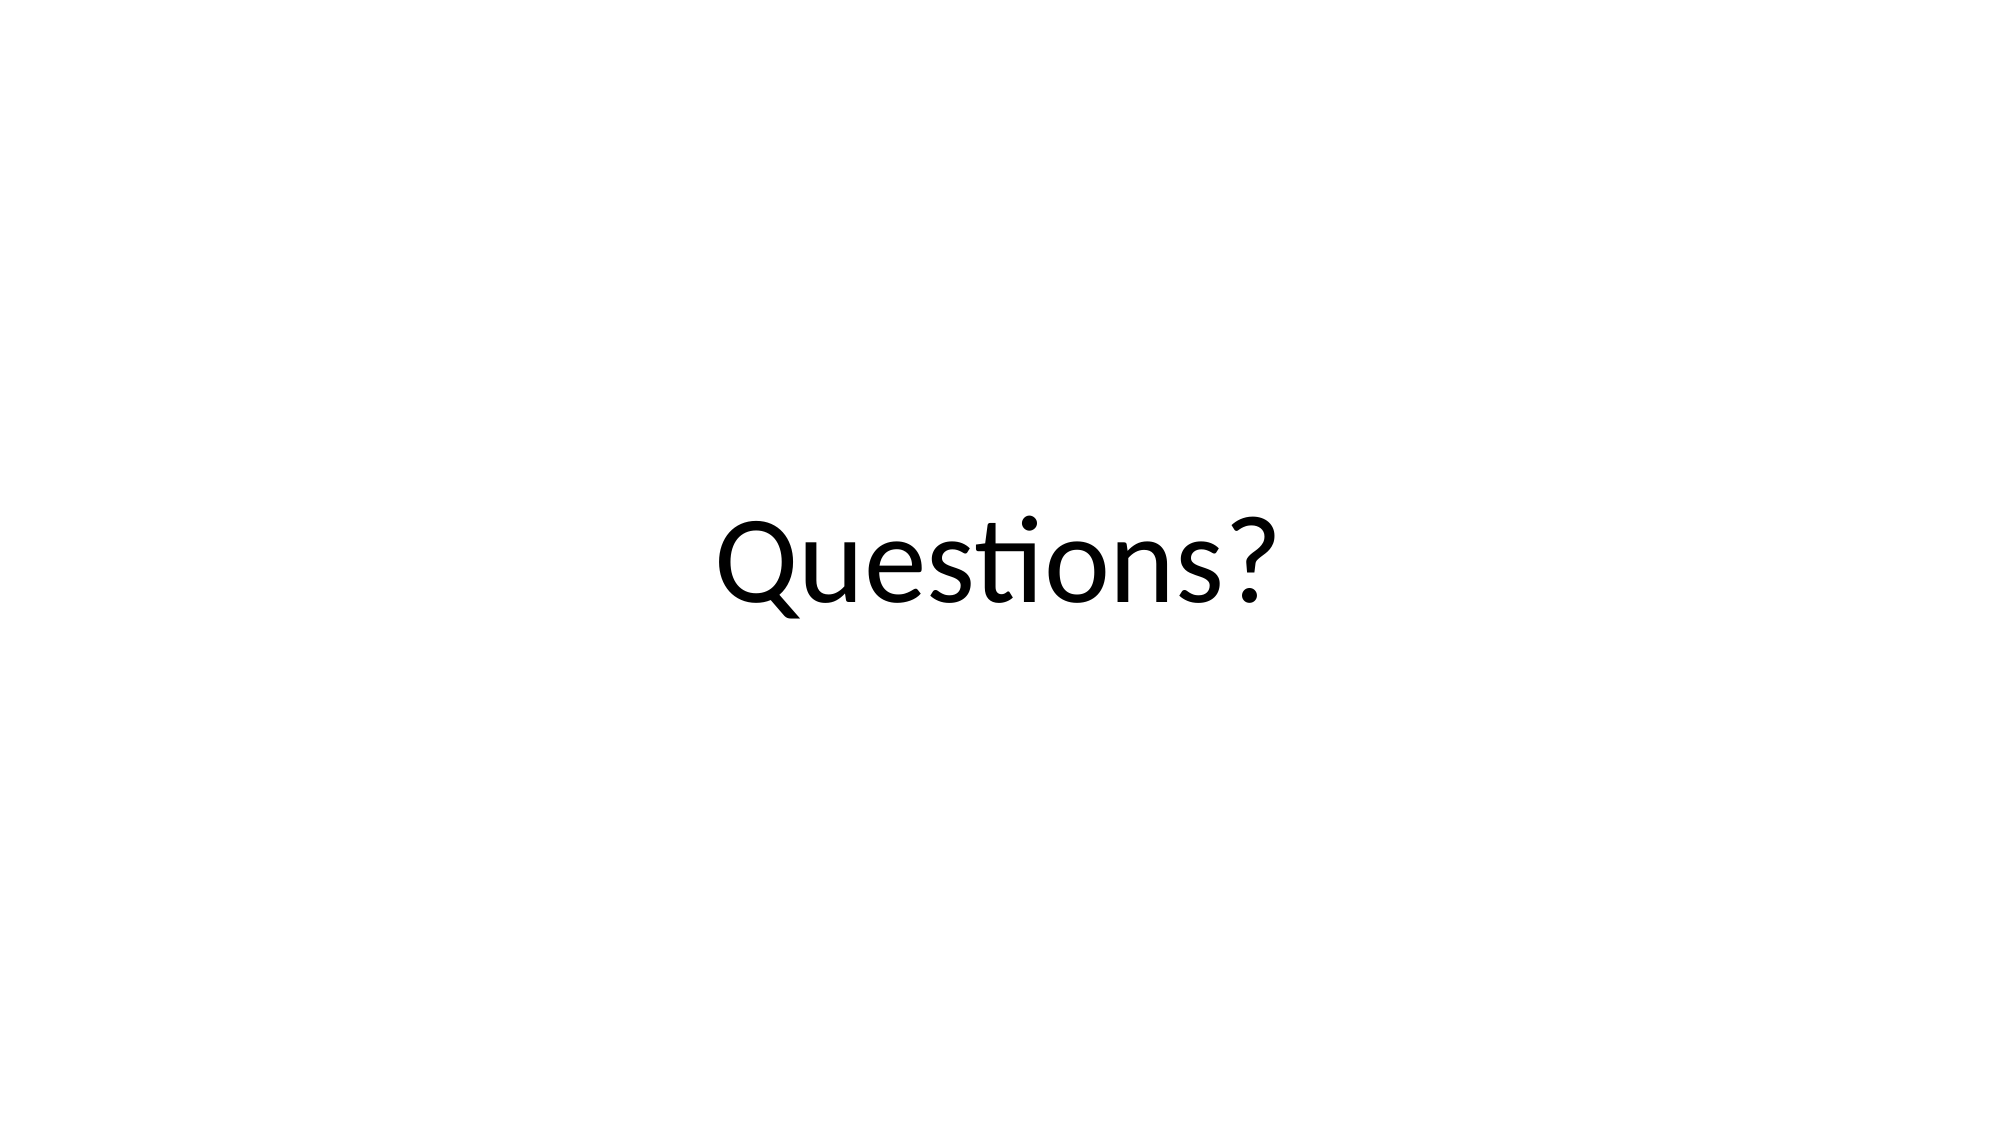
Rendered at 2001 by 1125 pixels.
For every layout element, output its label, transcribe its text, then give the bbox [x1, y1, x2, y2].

title Questions? [136, 0, 1862, 1125]
